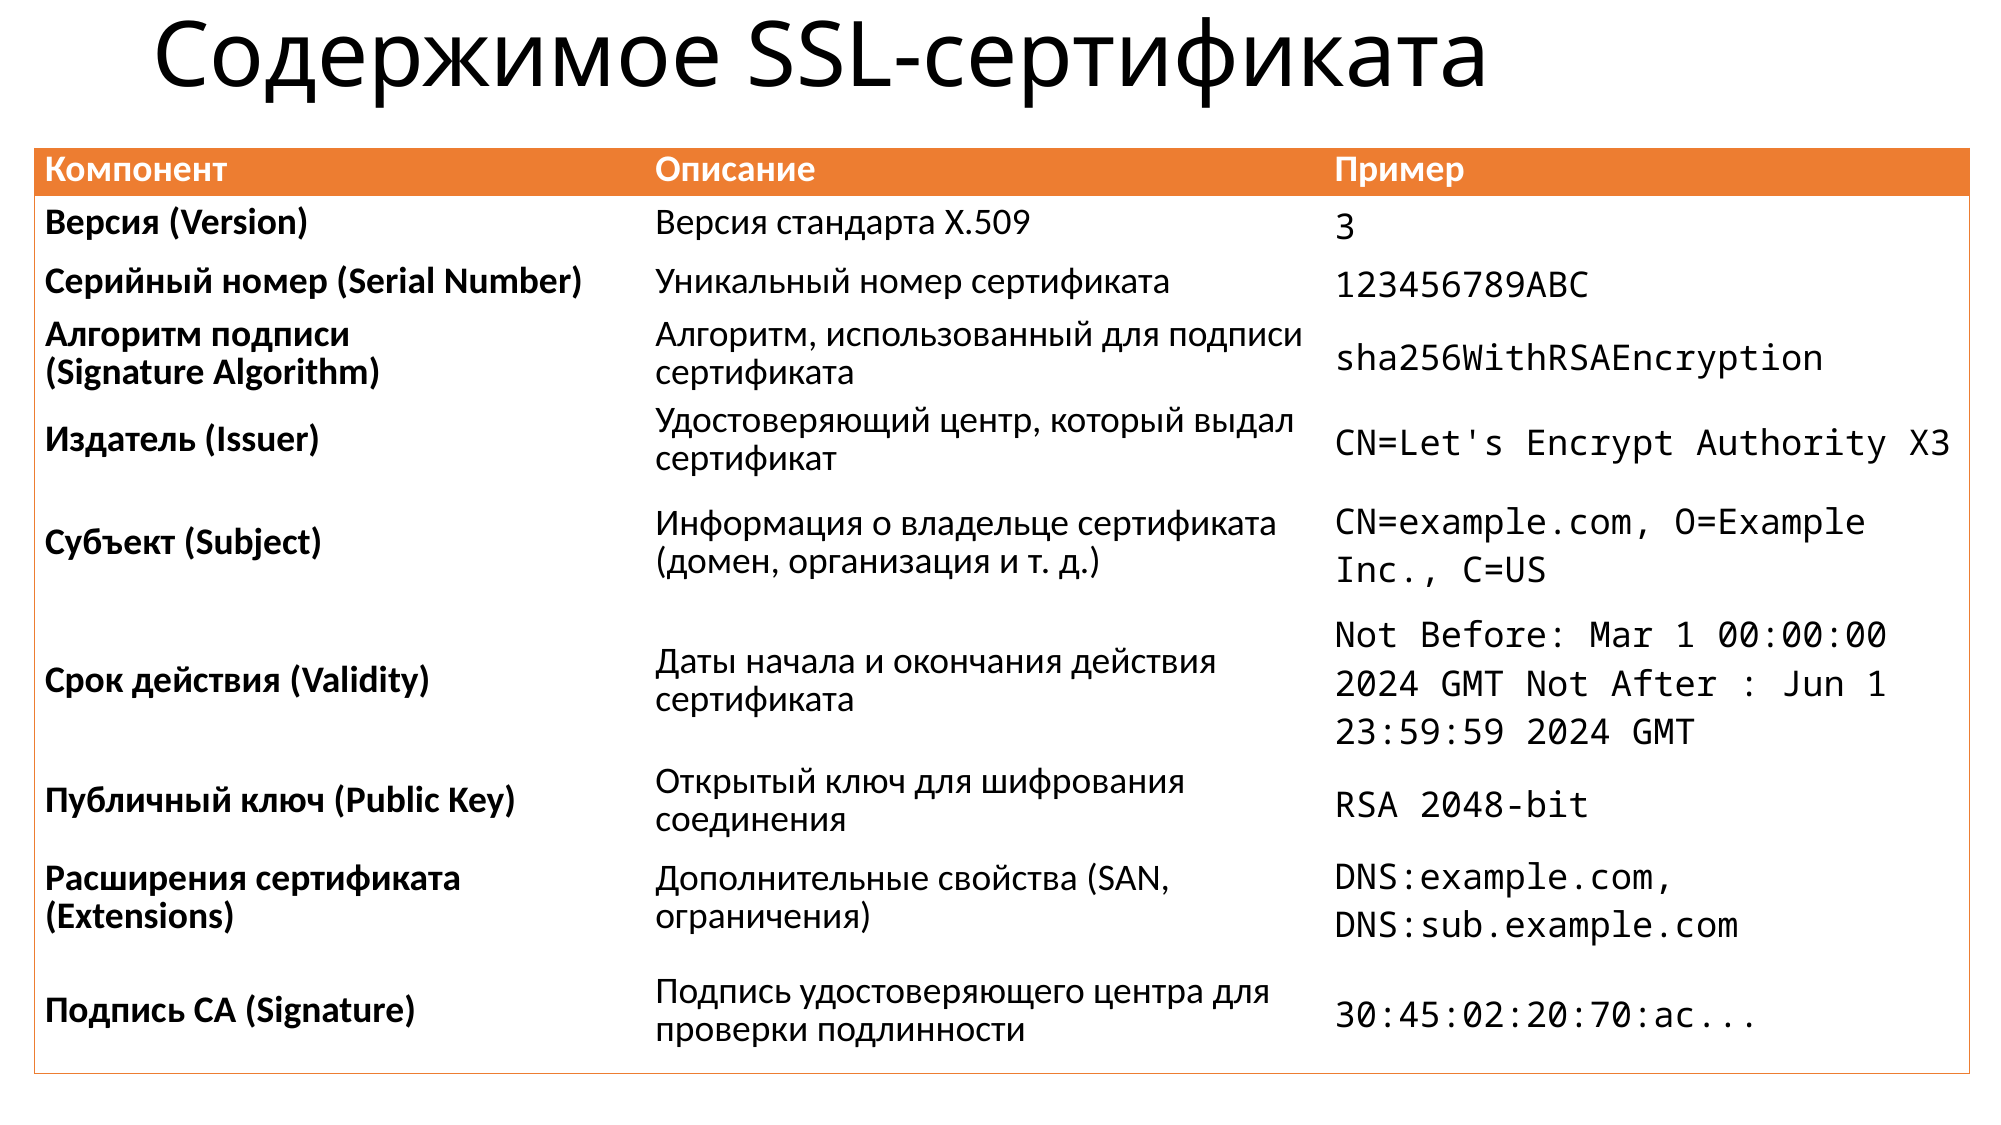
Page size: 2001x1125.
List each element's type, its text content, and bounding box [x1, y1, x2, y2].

table_cell 123456789ABC [1324, 255, 1969, 314]
table_cell Субъект (Subject) [35, 485, 645, 605]
table_cell Даты начала и окончания действия сертификата [645, 605, 1324, 761]
title Содержимое SSL-сертификата [137, 0, 1863, 114]
table_cell Уникальный номер сертификата [645, 255, 1324, 314]
table_cell Публичный ключ (Public Key) [35, 761, 645, 846]
table_cell Подпись CA (Signature) [35, 953, 645, 1073]
table_header Пример [1324, 149, 1969, 196]
table_cell Удостоверяющий центр, который выдал сертификат [645, 399, 1324, 485]
table_cell Версия стандарта X.509 [645, 196, 1324, 255]
table_cell 3 [1324, 196, 1969, 255]
table_cell Not Before: Mar 1 00:00:00 2024 GMT Not After : Jun 1 23:59:59 2024 GMT [1324, 605, 1969, 761]
table_cell DNS:example.com, DNS:sub.example.com [1324, 846, 1969, 953]
table_cell Дополнительные свойства (SAN, ограничения) [645, 846, 1324, 953]
table_cell Алгоритм подписи (Signature Algorithm) [35, 314, 645, 399]
table_cell CN=Let's Encrypt Authority X3 [1324, 399, 1969, 485]
table_cell Срок действия (Validity) [35, 605, 645, 761]
table_cell Версия (Version) [35, 196, 645, 255]
table_cell sha256WithRSAEncryption [1324, 314, 1969, 399]
table_cell Издатель (Issuer) [35, 399, 645, 485]
table_cell 30:45:02:20:70:ac... [1324, 953, 1969, 1073]
table_cell Алгоритм, использованный для подписи сертификата [645, 314, 1324, 399]
table_cell Расширения сертификата (Extensions) [35, 846, 645, 953]
table_cell CN=example.com, O=Example Inc., C=US [1324, 485, 1969, 605]
table_cell Подпись удостоверяющего центра для проверки подлинности [645, 953, 1324, 1073]
table_cell Серийный номер (Serial Number) [35, 255, 645, 314]
table_header Описание [645, 149, 1324, 196]
table_cell RSA 2048-bit [1324, 761, 1969, 846]
table_cell Открытый ключ для шифрования соединения [645, 761, 1324, 846]
table_cell Информация о владельце сертификата (домен, организация и т. д.) [645, 485, 1324, 605]
table_header Компонент [35, 149, 645, 196]
